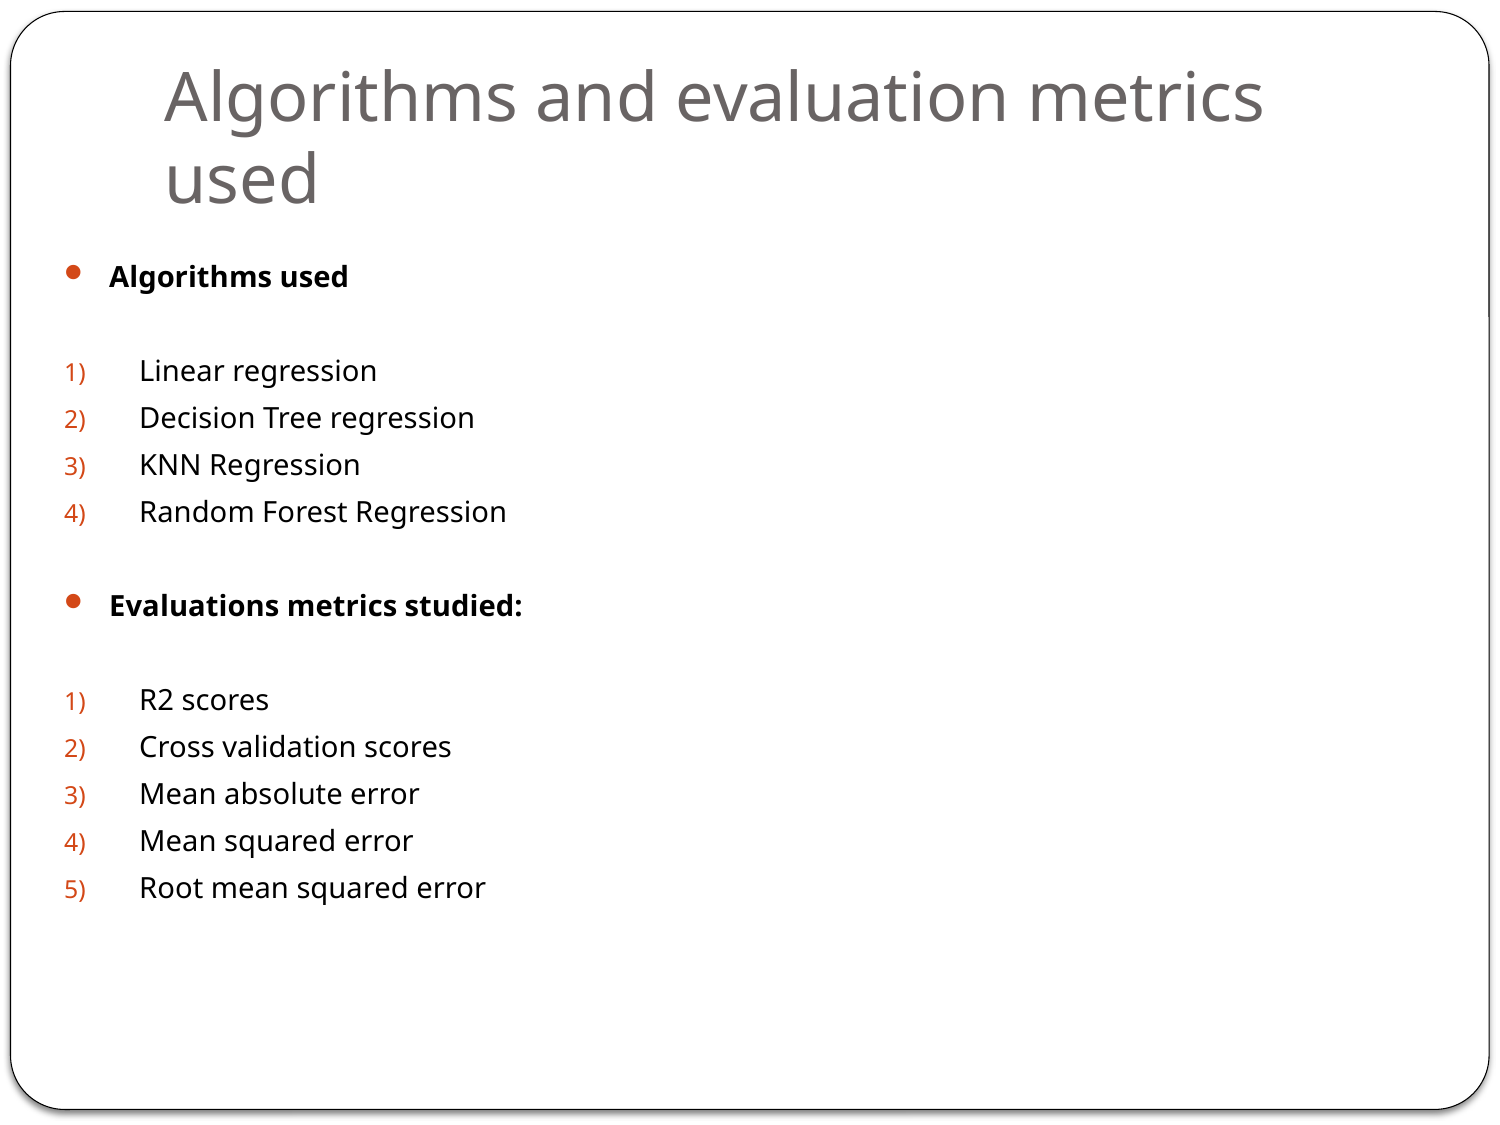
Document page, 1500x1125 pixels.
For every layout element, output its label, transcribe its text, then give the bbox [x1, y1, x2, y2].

title Algorithms and evaluation metrics used [150, 45, 1425, 233]
list Algorithms used Linear regression Decision Tree regression KNN Regression Random Forest Regression Evaluations metrics studied: R2 scores Cross validation scores Mean absolute error Mean squared error Root mean squared error [49, 250, 1445, 1035]
